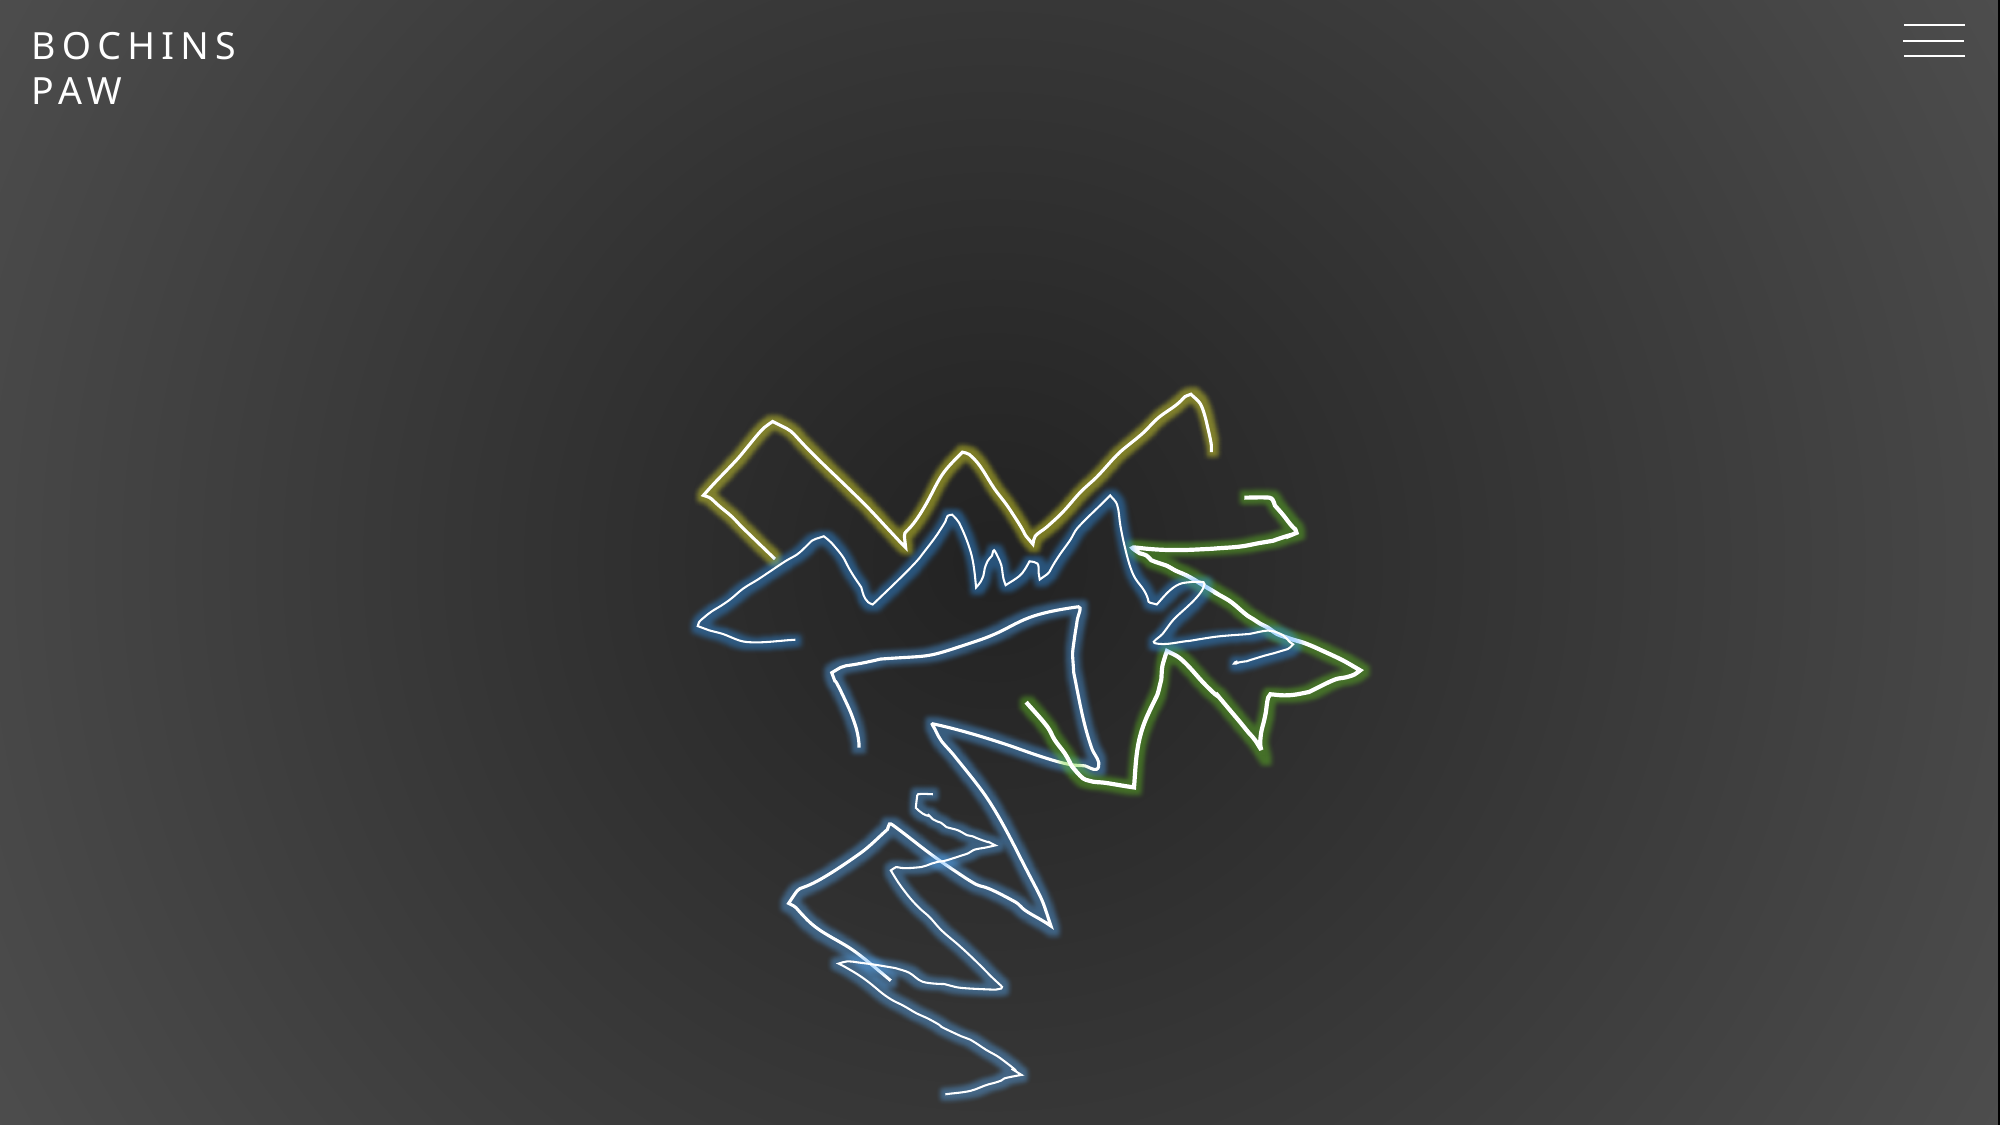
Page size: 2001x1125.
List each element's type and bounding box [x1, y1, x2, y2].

text_box [0, 0, 1999, 1125]
text_box [1903, 25, 1966, 57]
